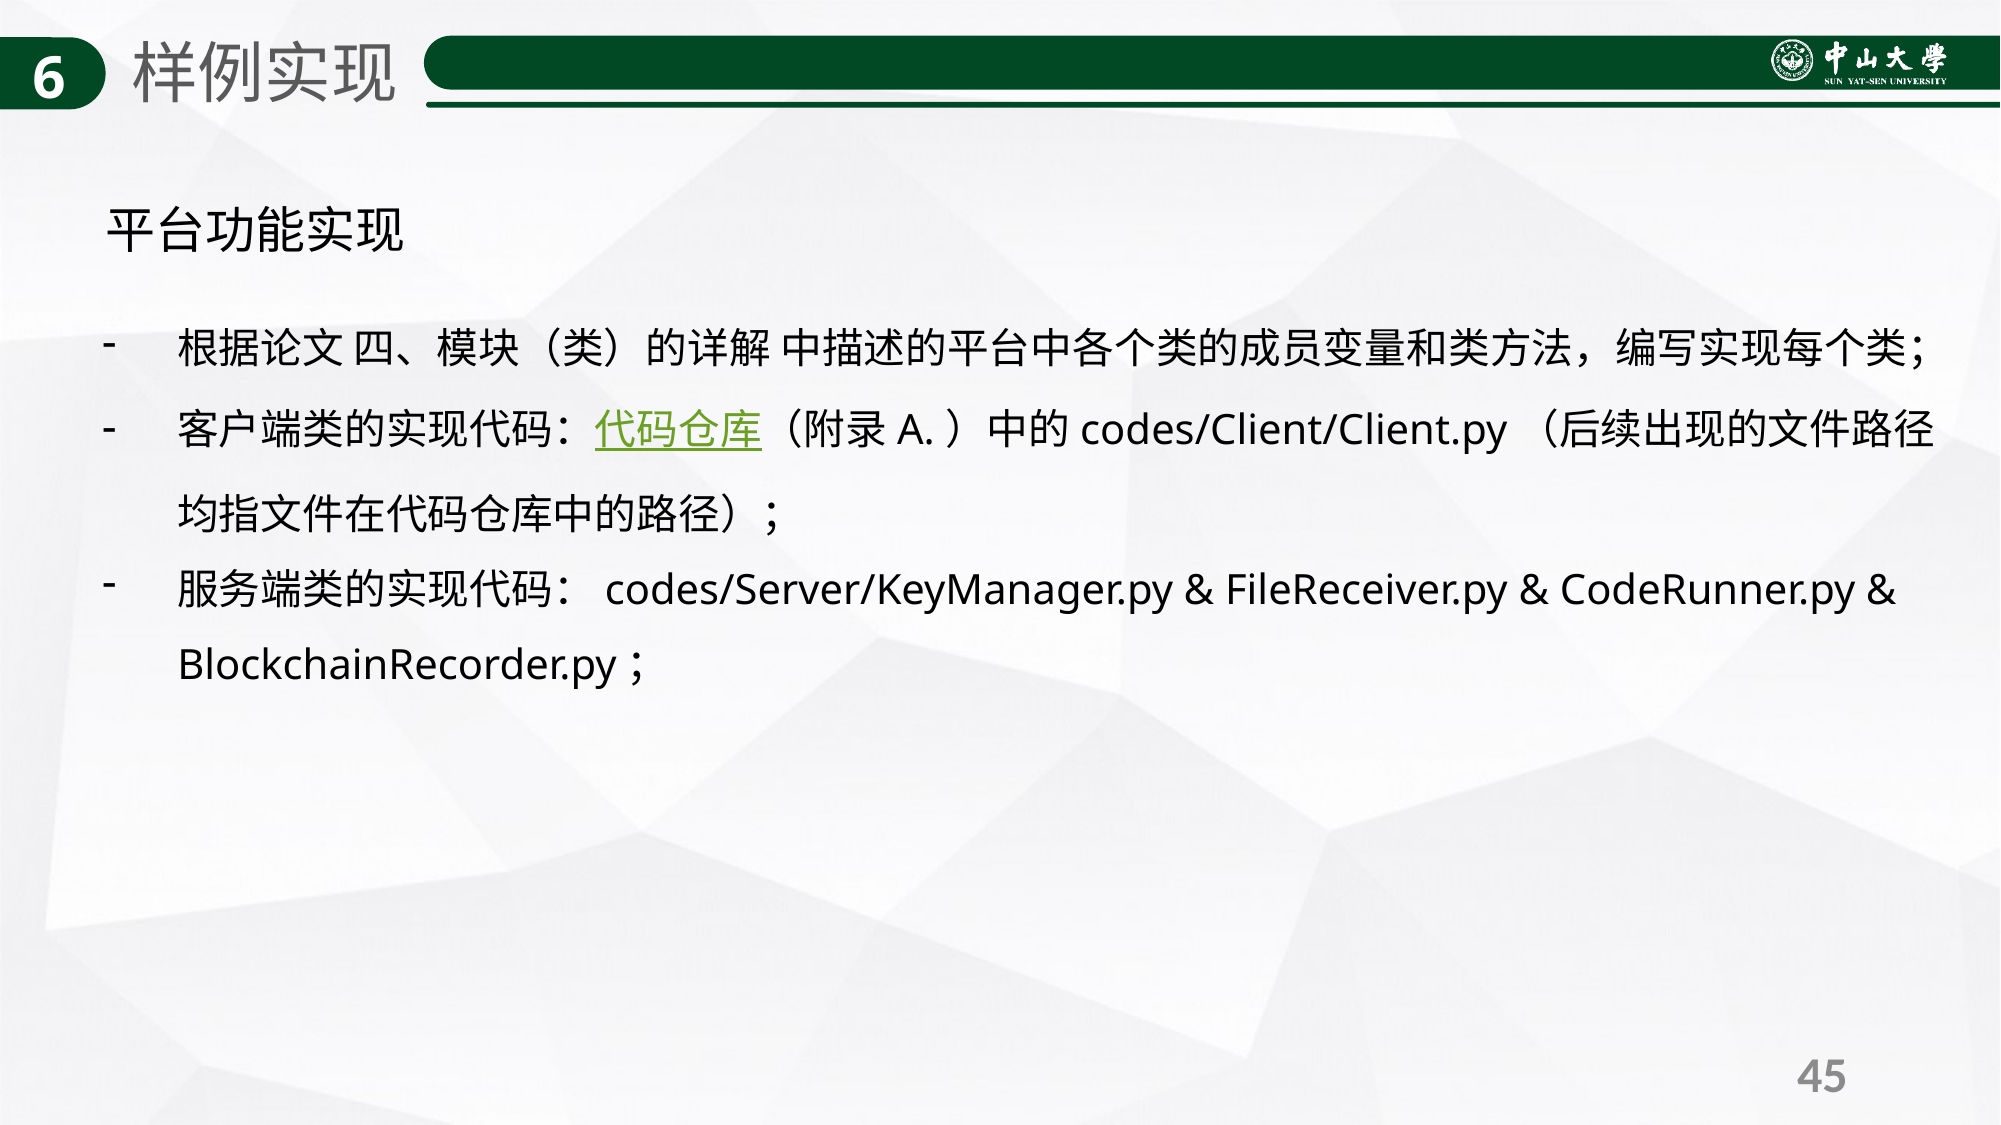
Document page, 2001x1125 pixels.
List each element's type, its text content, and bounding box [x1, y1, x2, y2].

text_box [423, 35, 2000, 108]
text_box 根据论文 四、模块（类）的详解 中描述的平台中各个类的成员变量和类方法，编写实现每个类； 客户端类的实现代码：代码仓库（附录A.）中的codes/Client/Client.py（后续出现的文件路径均指文件在代码仓库中的路径）； 服务端类的实现代码：codes/Server/KeyManager.py & FileReceiver.py & CodeRunner.py & BlockchainRecorder.py； [87, 289, 1969, 771]
slide_number 45 [1412, 1042, 1863, 1103]
text_box 平台功能实现 [91, 190, 433, 289]
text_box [0, 33, 106, 119]
picture [0, 0, 2001, 1125]
text_box 样例实现 [116, 23, 414, 119]
